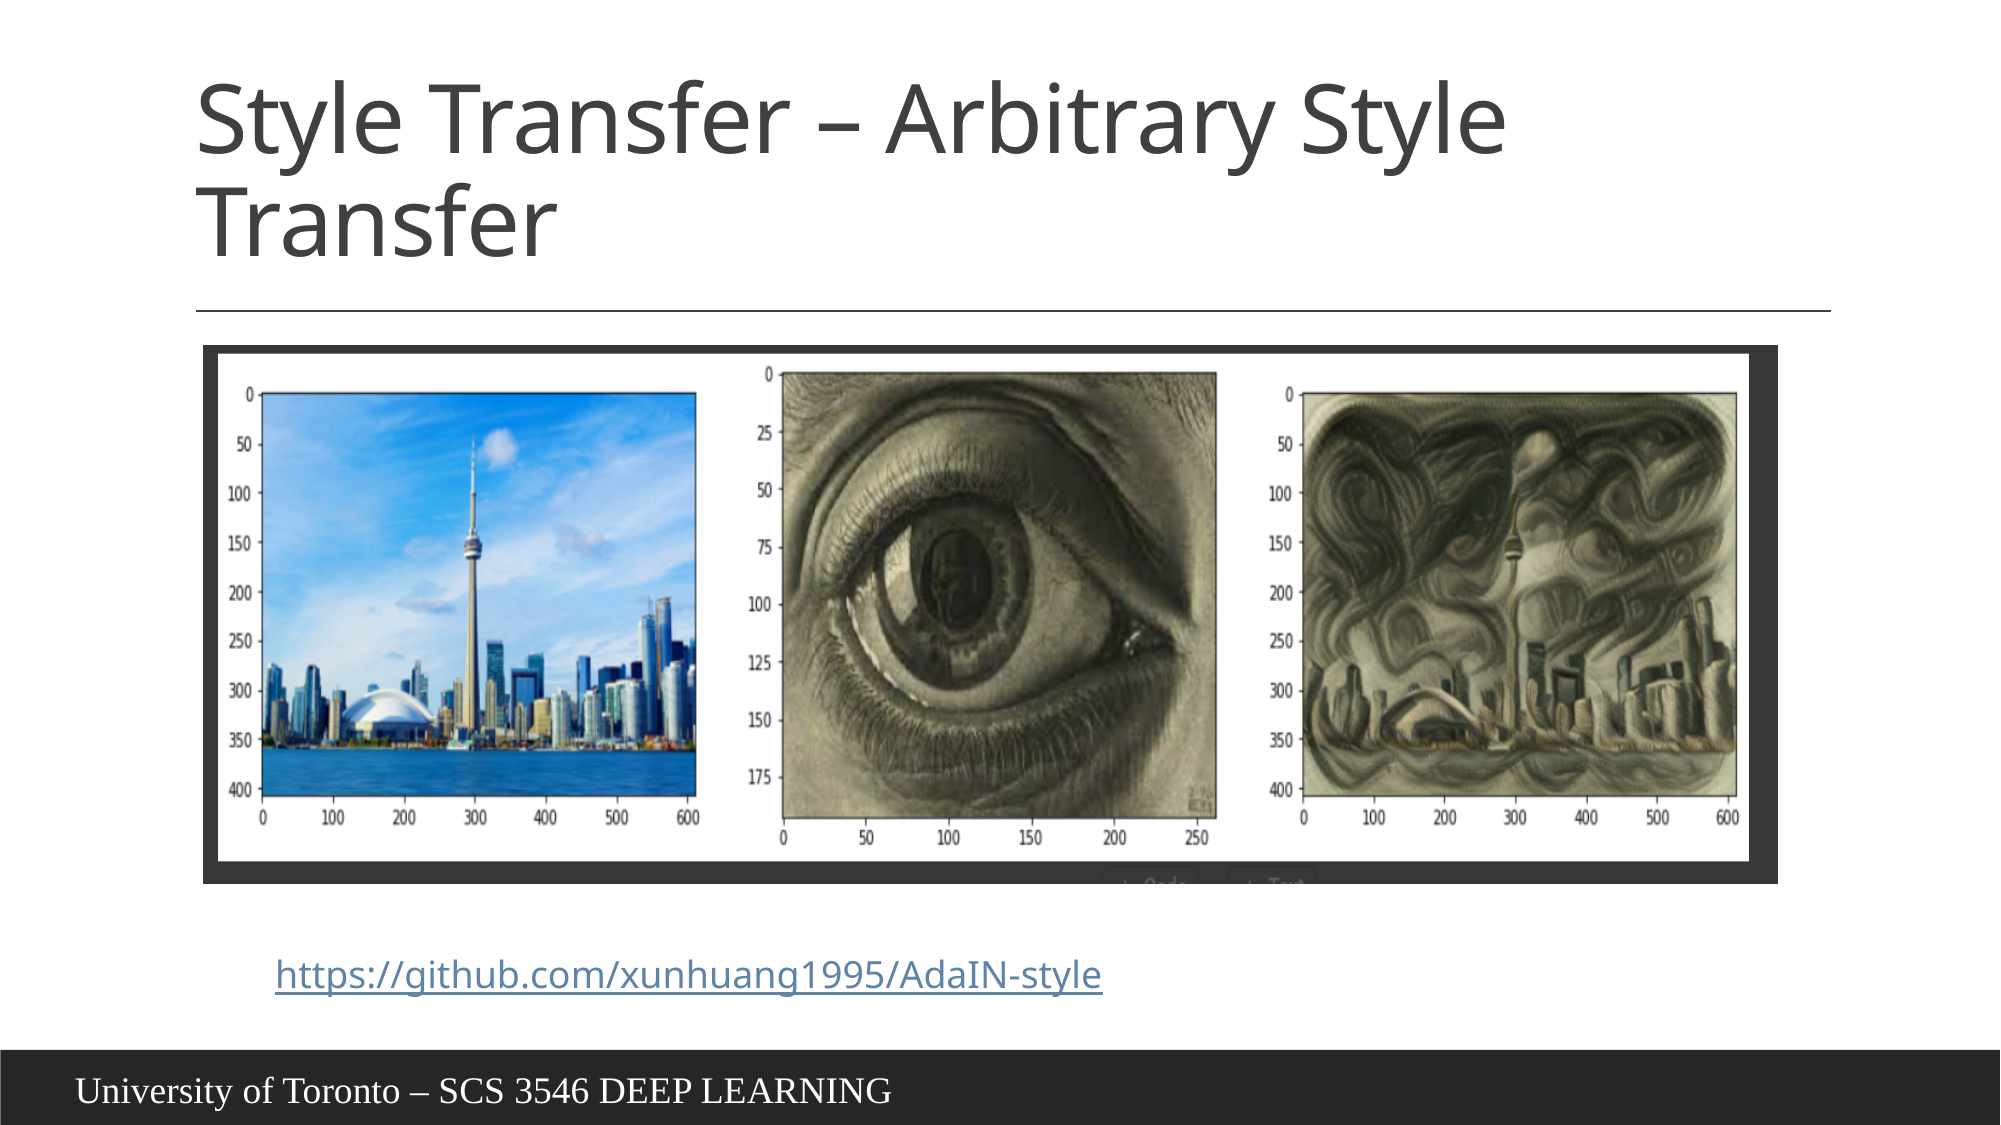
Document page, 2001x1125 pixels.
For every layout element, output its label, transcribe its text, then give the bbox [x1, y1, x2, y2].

title Style Transfer – Arbitrary Style Transfer [180, 47, 1830, 285]
text_box University of Toronto – SCS 3546 DEEP LEARNING [59, 1059, 1922, 1119]
picture [202, 345, 1779, 884]
text_box https://github.com/xunhuang1995/AdaIN-style [260, 944, 1183, 1010]
